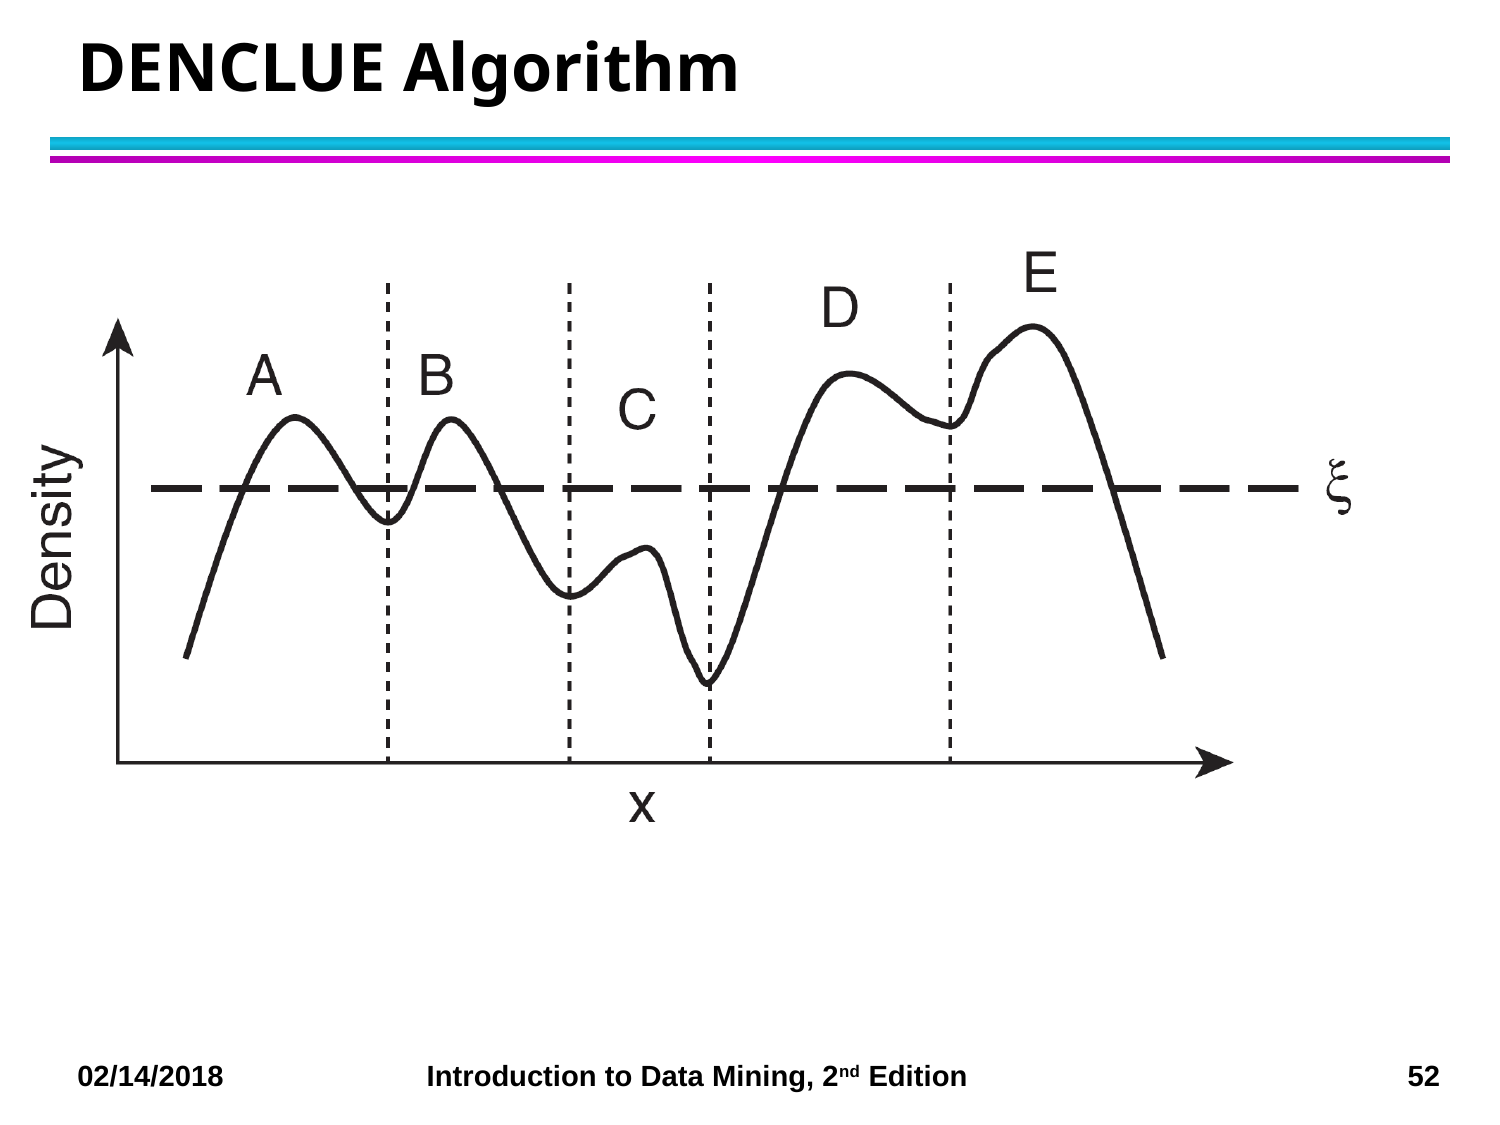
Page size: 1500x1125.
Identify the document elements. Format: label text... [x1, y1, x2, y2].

picture [22, 232, 1410, 833]
title DENCLUE Algorithm [62, 24, 1421, 113]
